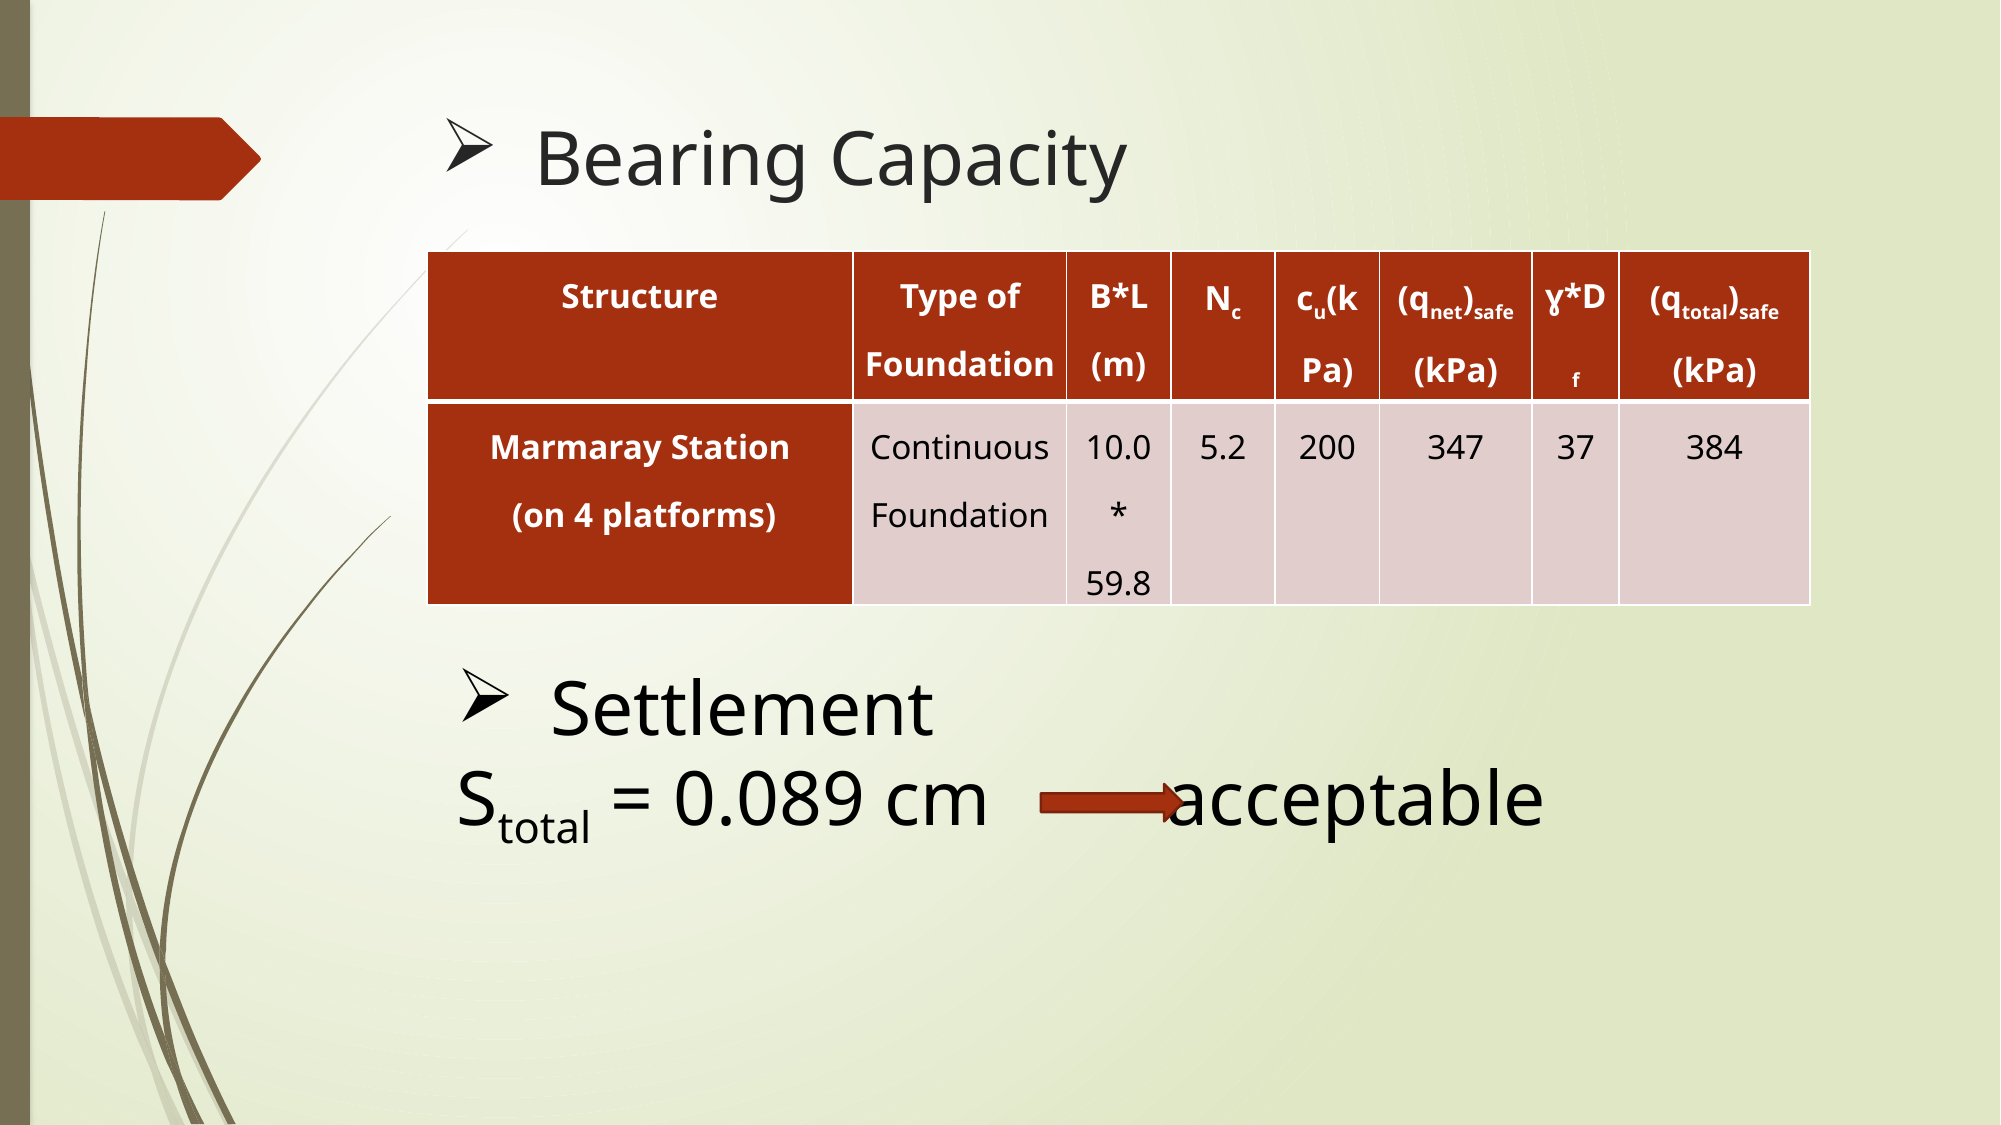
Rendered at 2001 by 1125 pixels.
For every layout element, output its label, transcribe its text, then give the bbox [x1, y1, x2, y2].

text_box [1039, 782, 1184, 823]
table_cell 200 [1276, 404, 1379, 604]
text_box Settlement Stotal = 0.089 cm acceptable [441, 652, 1782, 1040]
table_header (qtotal)safe (kPa) [1620, 252, 1809, 399]
table_header cu(kPa) [1276, 252, 1379, 399]
table_header Type of Foundation [854, 252, 1066, 399]
table_cell 5.2 [1172, 404, 1274, 604]
table_header B*L (m) [1067, 252, 1170, 399]
table_cell 10.0* 59.8 [1067, 404, 1170, 604]
table_header Nc [1172, 252, 1274, 399]
table_header (qnet)safe (kPa) [1380, 252, 1531, 399]
table_cell Continuous Foundation [854, 404, 1066, 604]
title Bearing Capacity [425, 102, 1888, 313]
table_cell 37 [1533, 404, 1618, 604]
table_cell Marmaray Station (on 4 platforms) [428, 404, 852, 604]
table_header Structure [428, 252, 852, 399]
table_header ɣ*Df [1533, 252, 1618, 399]
table_cell 347 [1380, 404, 1531, 604]
table_cell 384 [1620, 404, 1809, 604]
